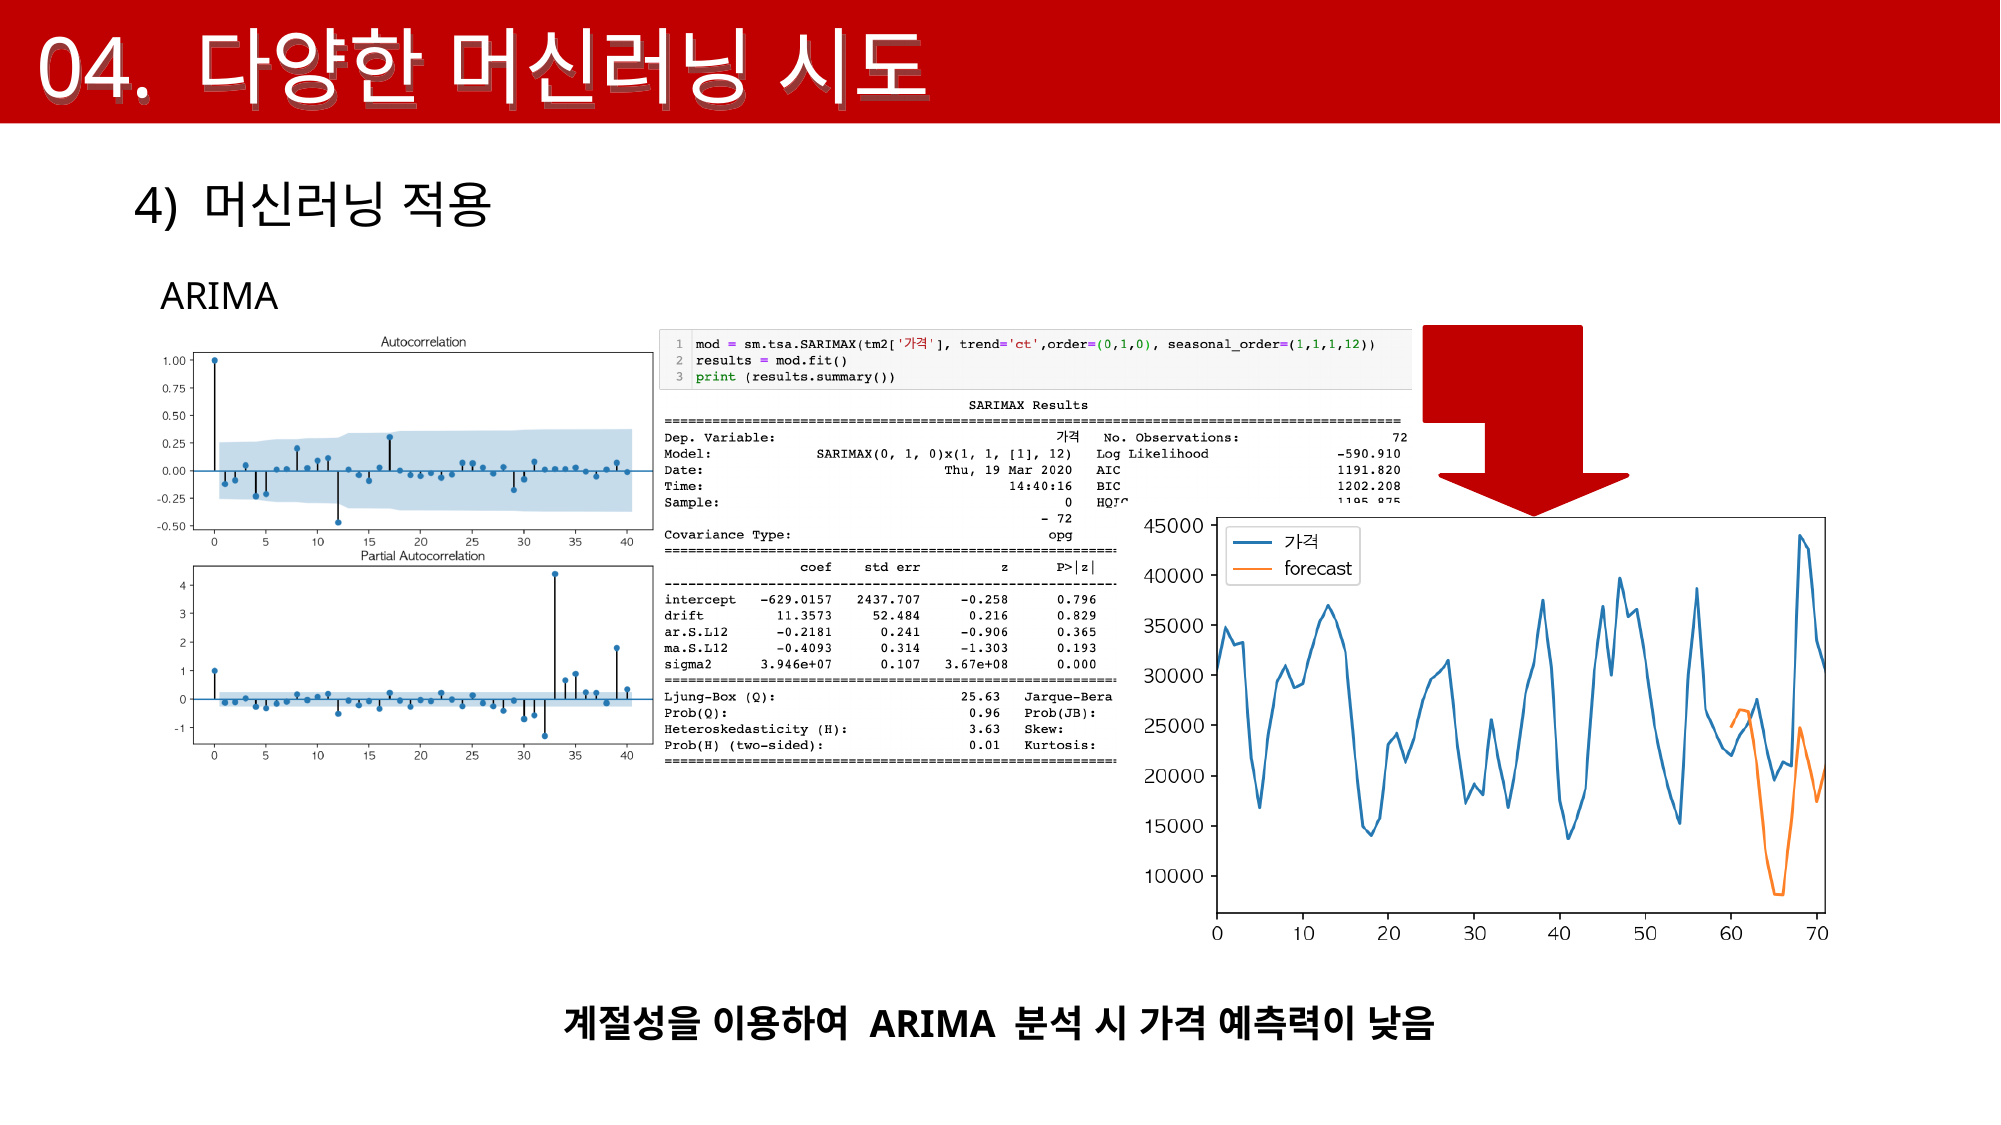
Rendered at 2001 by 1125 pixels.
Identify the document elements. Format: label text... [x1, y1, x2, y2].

text_box ARIMA [145, 264, 628, 325]
text_box 4) 머신러닝 적용 [120, 166, 941, 241]
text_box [156, 326, 1844, 950]
text_box 계절성을 이용하여 ARIMA 분석 시 가격 예측력이 낮음 [173, 970, 1827, 1053]
text_box 04. 다양한 머신러닝 시도 [0, 6, 1010, 122]
text_box [0, 0, 2000, 125]
